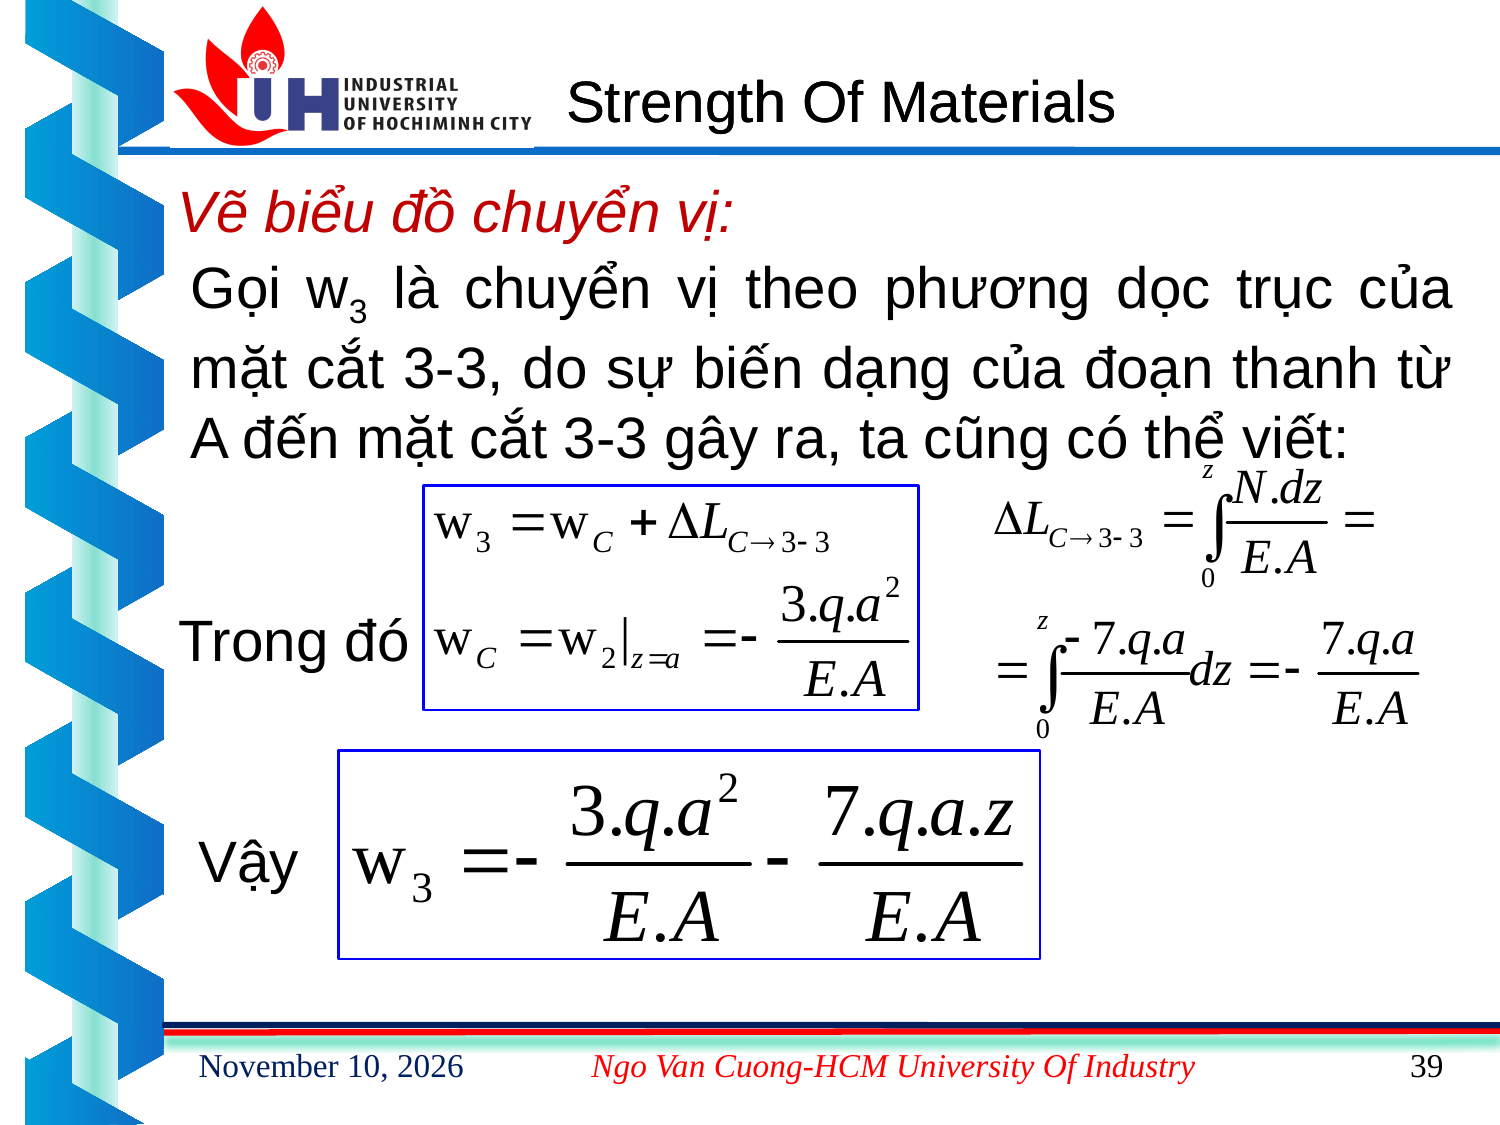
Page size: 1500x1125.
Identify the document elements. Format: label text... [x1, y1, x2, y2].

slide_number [183, 1036, 497, 1112]
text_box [873, 434, 893, 465]
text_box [339, 751, 1039, 959]
text_box Vẽ biểu đồ chuyển vị: [162, 167, 761, 252]
footer Ngo Van Cuong-HCM University Of Industry [512, 1036, 1276, 1112]
title Strength Of Materials [551, 56, 1376, 143]
picture [170, 3, 534, 148]
text_box Gọi w3 là chuyển vị theo phương dọc trục của mặt cắt 3-3, do sự biến dạng của đoạn thanh từ A đến mặt cắt 3-3 gây ra, ta cũng có thể viết: [176, 243, 1470, 478]
text_box Vậy [183, 816, 317, 902]
text_box Trong đó [163, 596, 419, 681]
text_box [424, 486, 918, 709]
slide_number 39 [1276, 1036, 1459, 1112]
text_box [985, 446, 1430, 750]
